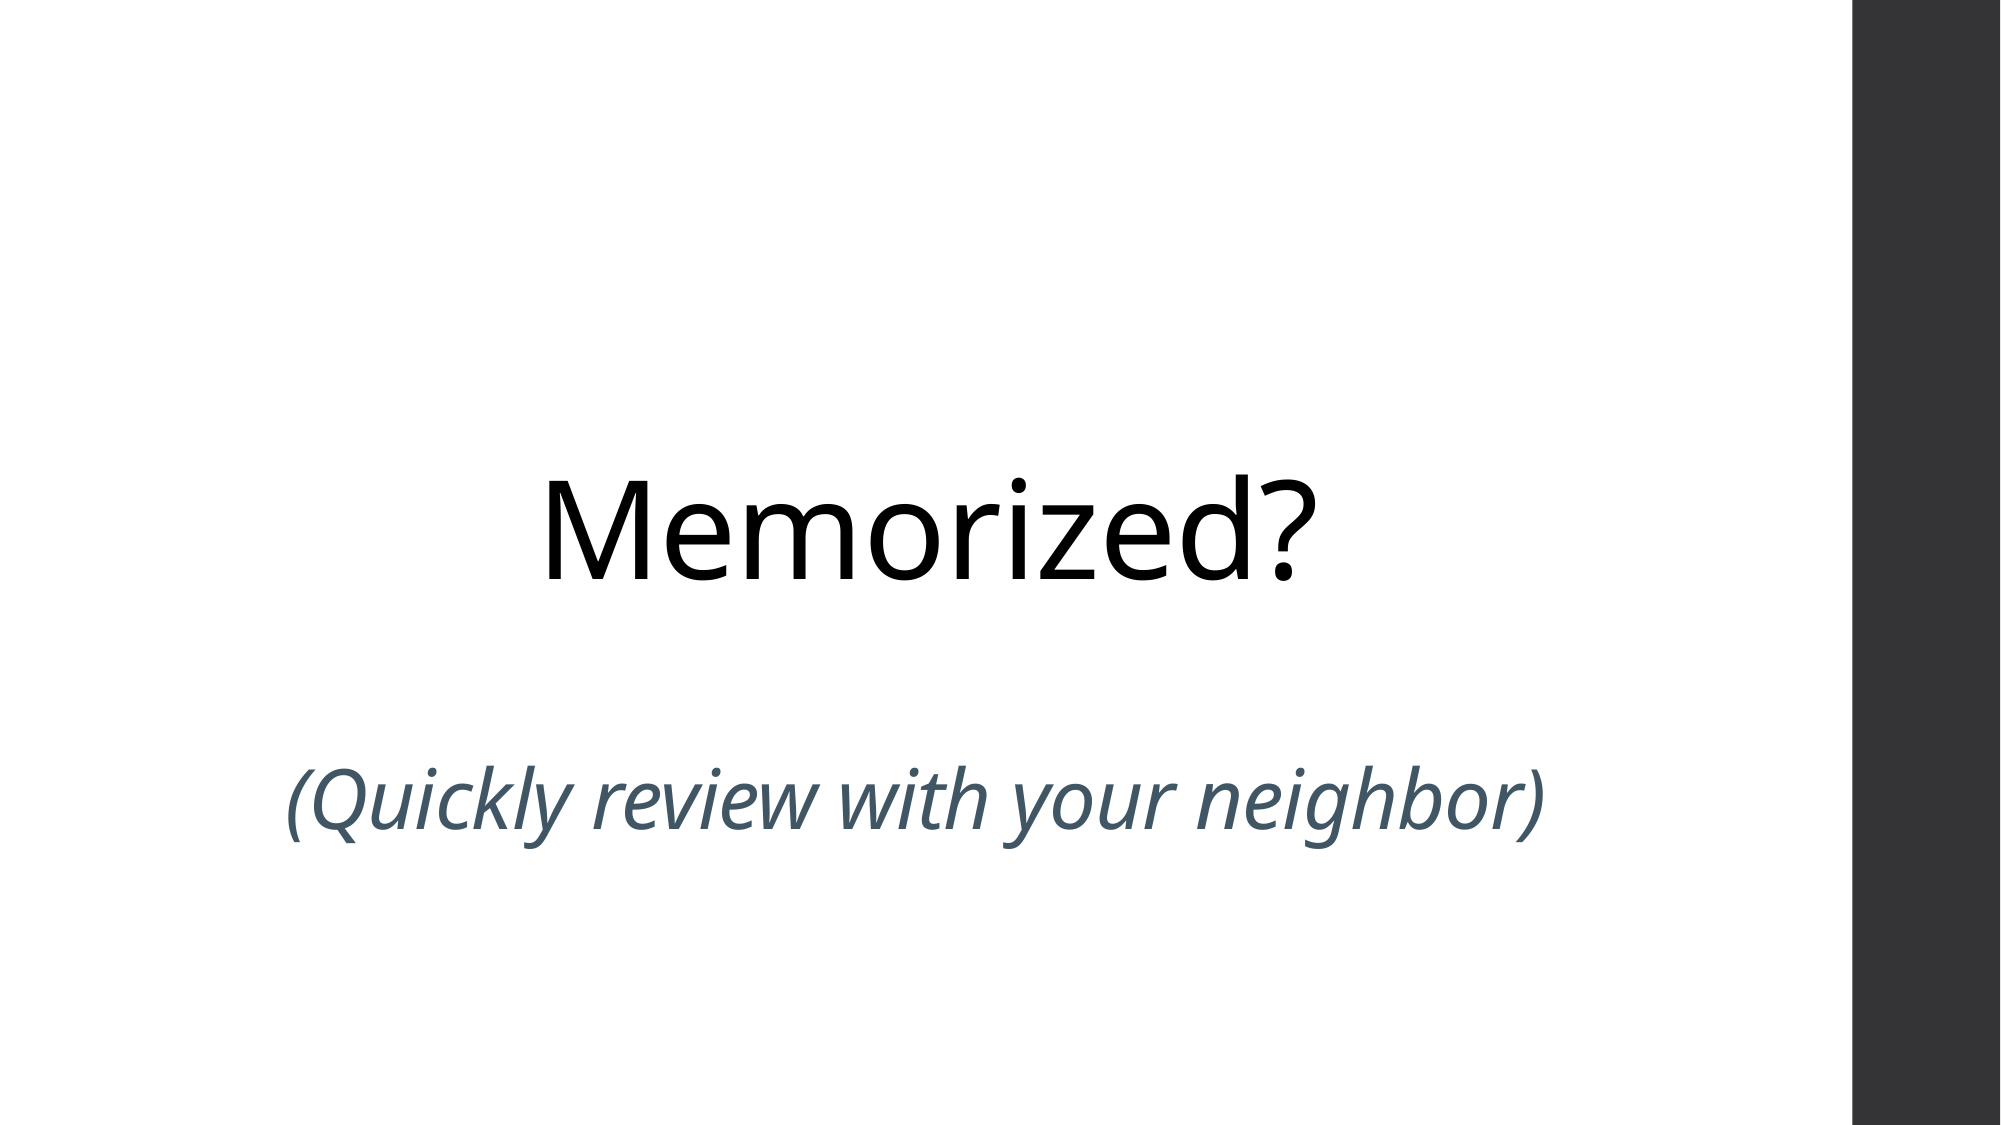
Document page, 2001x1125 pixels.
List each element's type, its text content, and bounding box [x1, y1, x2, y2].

title Memorized? (Quickly review with your neighbor) [58, 60, 1797, 855]
